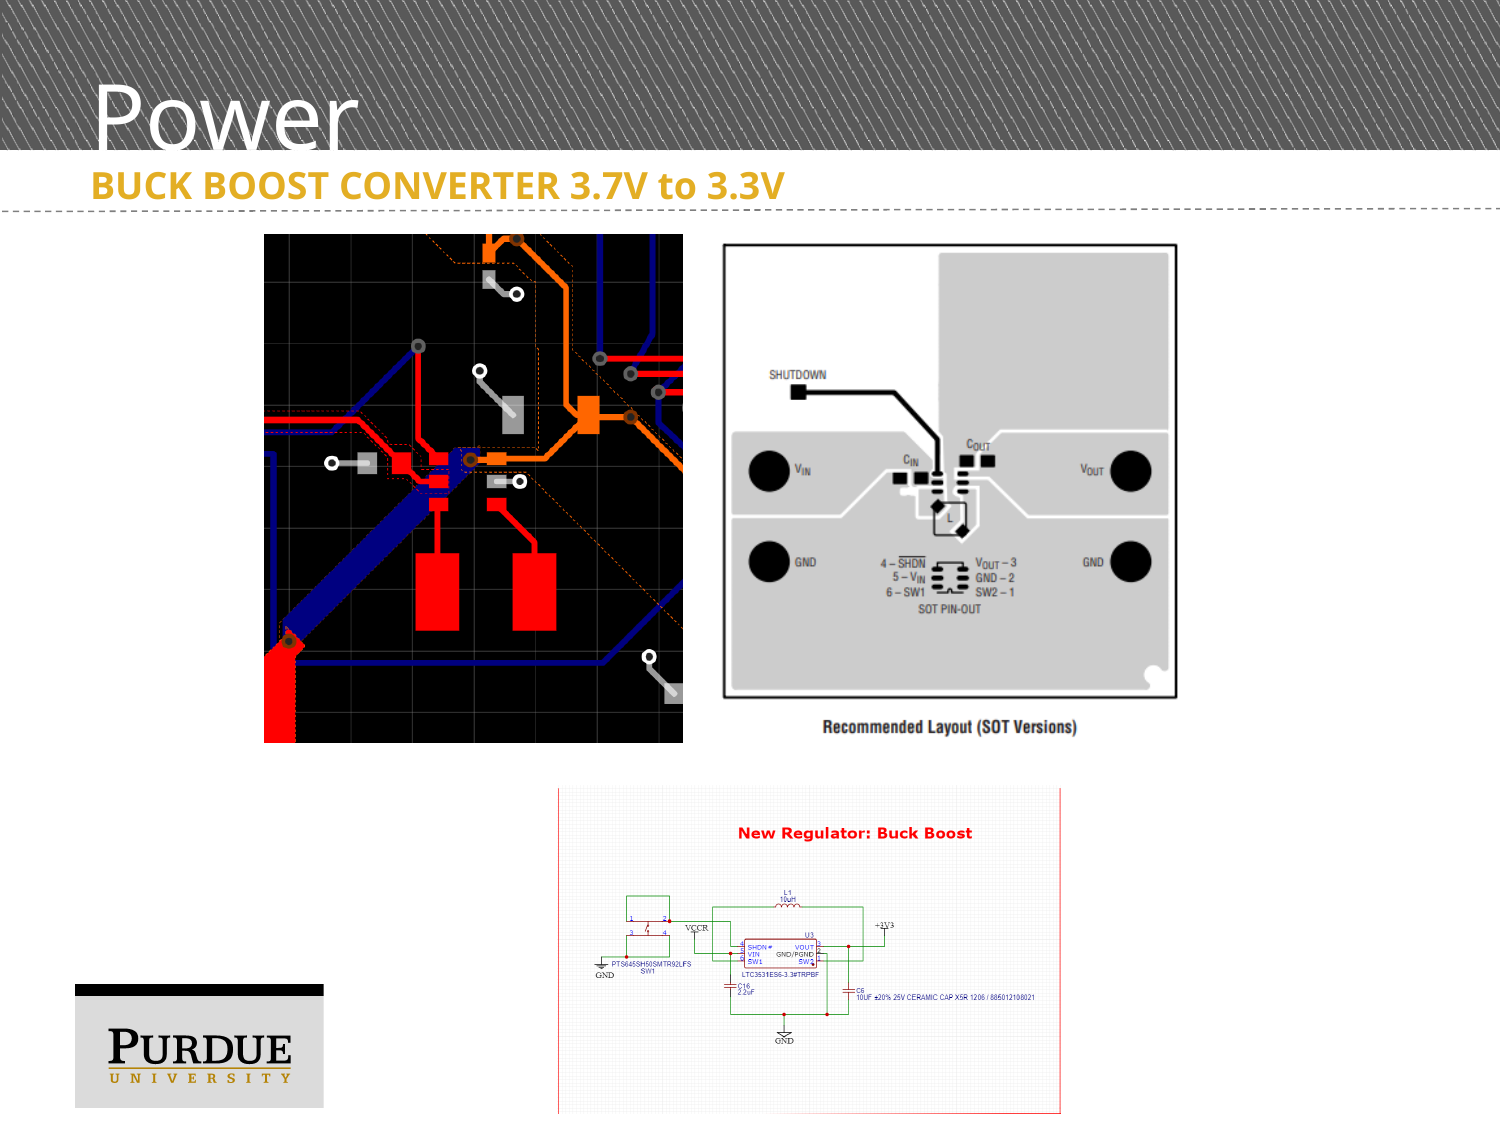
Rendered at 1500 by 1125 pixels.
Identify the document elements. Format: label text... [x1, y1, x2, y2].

picture [263, 233, 683, 744]
picture [557, 785, 1061, 1114]
list BUCK BOOST CONVERTER 3.7V to 3.3V [75, 154, 1425, 228]
picture [2, 0, 1500, 151]
picture [74, 984, 324, 1108]
picture [716, 236, 1185, 742]
title Power [75, 51, 1427, 175]
